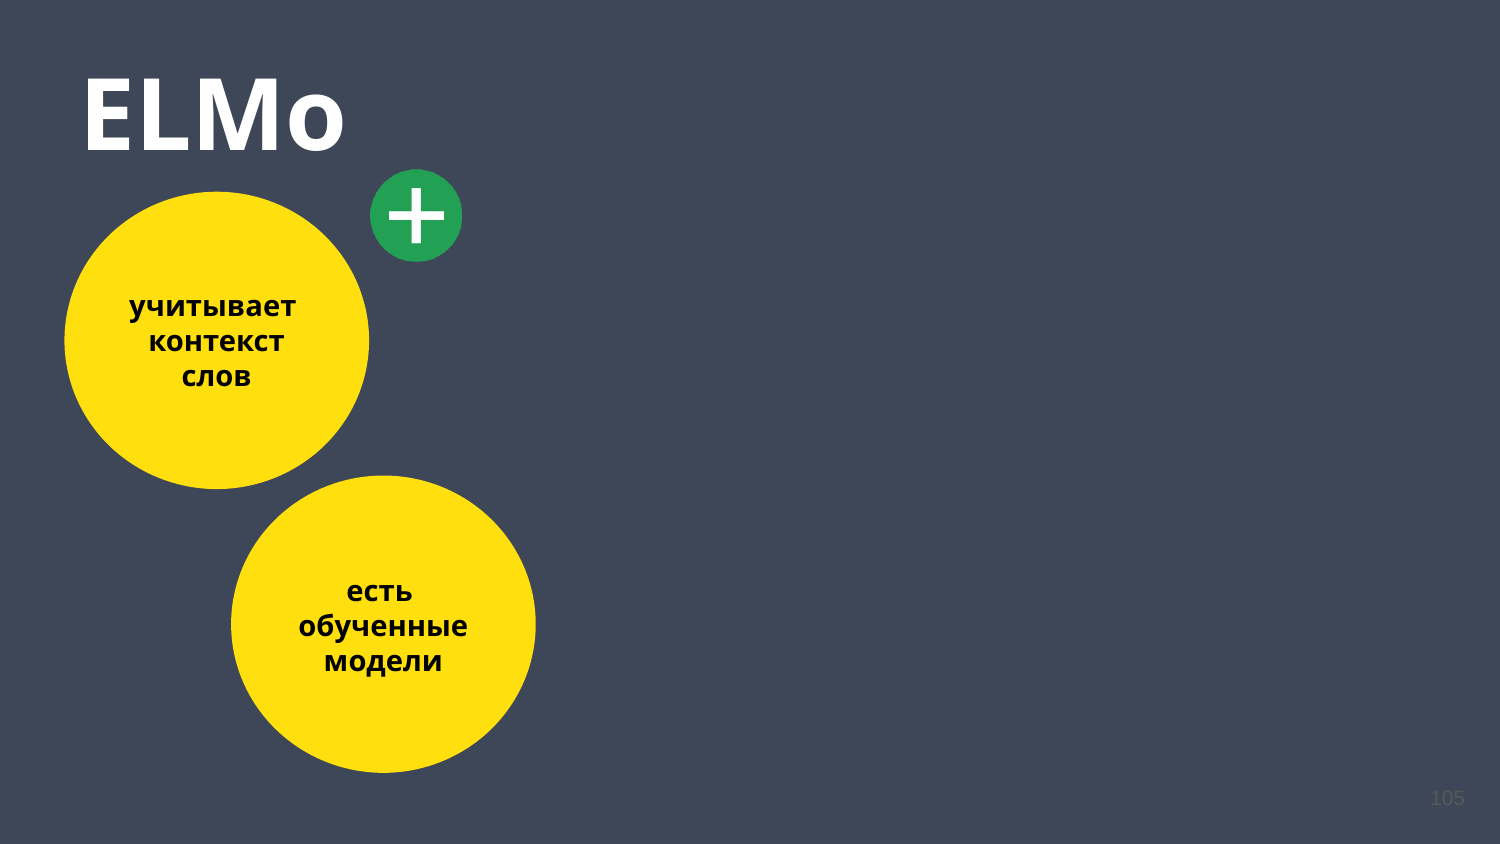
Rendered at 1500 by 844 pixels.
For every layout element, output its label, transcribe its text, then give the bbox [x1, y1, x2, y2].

text_box ELMo [64, 35, 1299, 167]
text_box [230, 475, 536, 774]
picture [370, 169, 463, 262]
slide_number 105 [1389, 764, 1480, 830]
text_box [64, 191, 370, 490]
